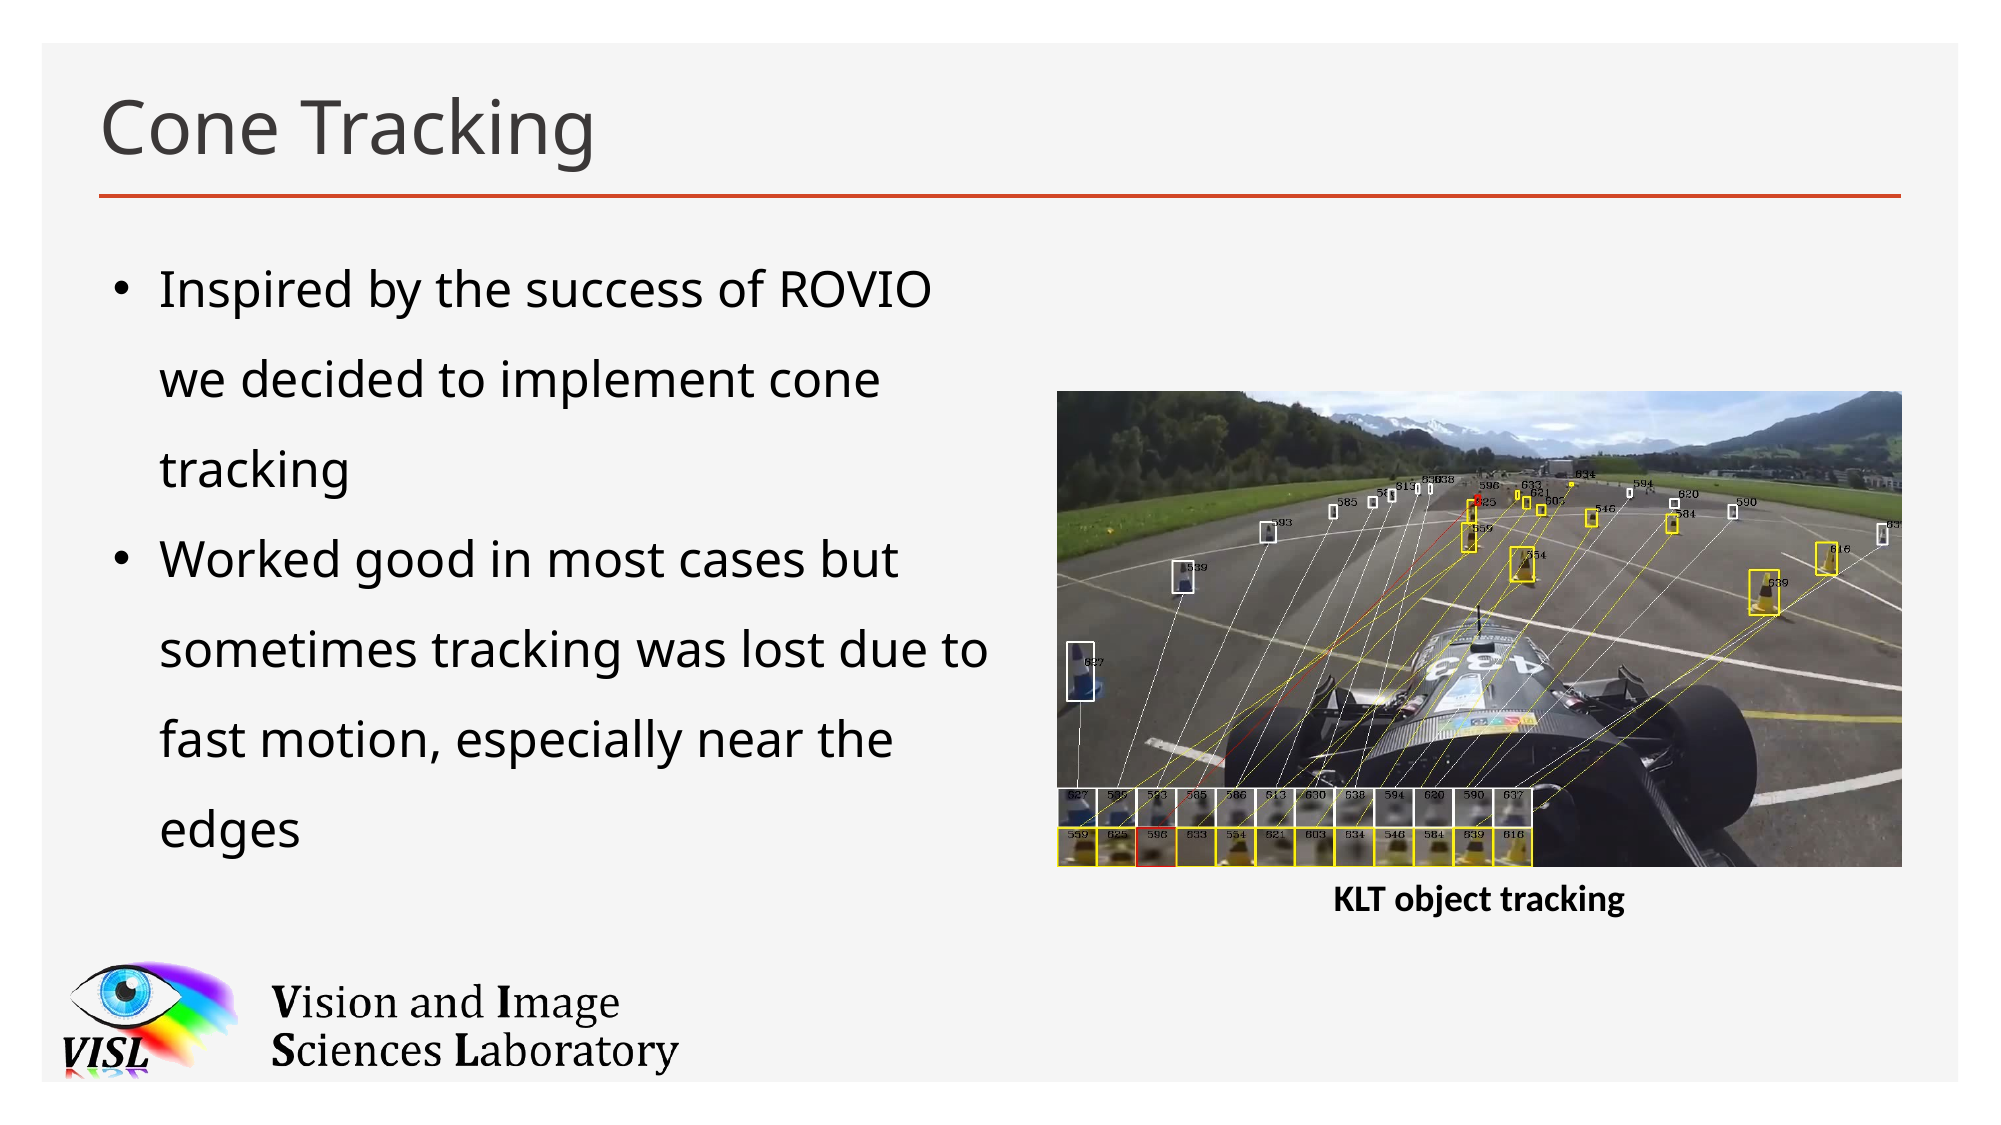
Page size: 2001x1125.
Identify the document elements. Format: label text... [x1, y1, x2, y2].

picture [1057, 391, 1902, 867]
text_box KLT object tracking [1319, 867, 1641, 927]
text_box Inspired by the success of ROVIO we decided to implement cone tracking Worked good in most cases but sometimes tracking was lost due to fast motion, especially near the edges [98, 220, 1018, 865]
list Cone Tracking [84, 72, 1675, 178]
picture [41, 957, 686, 1083]
